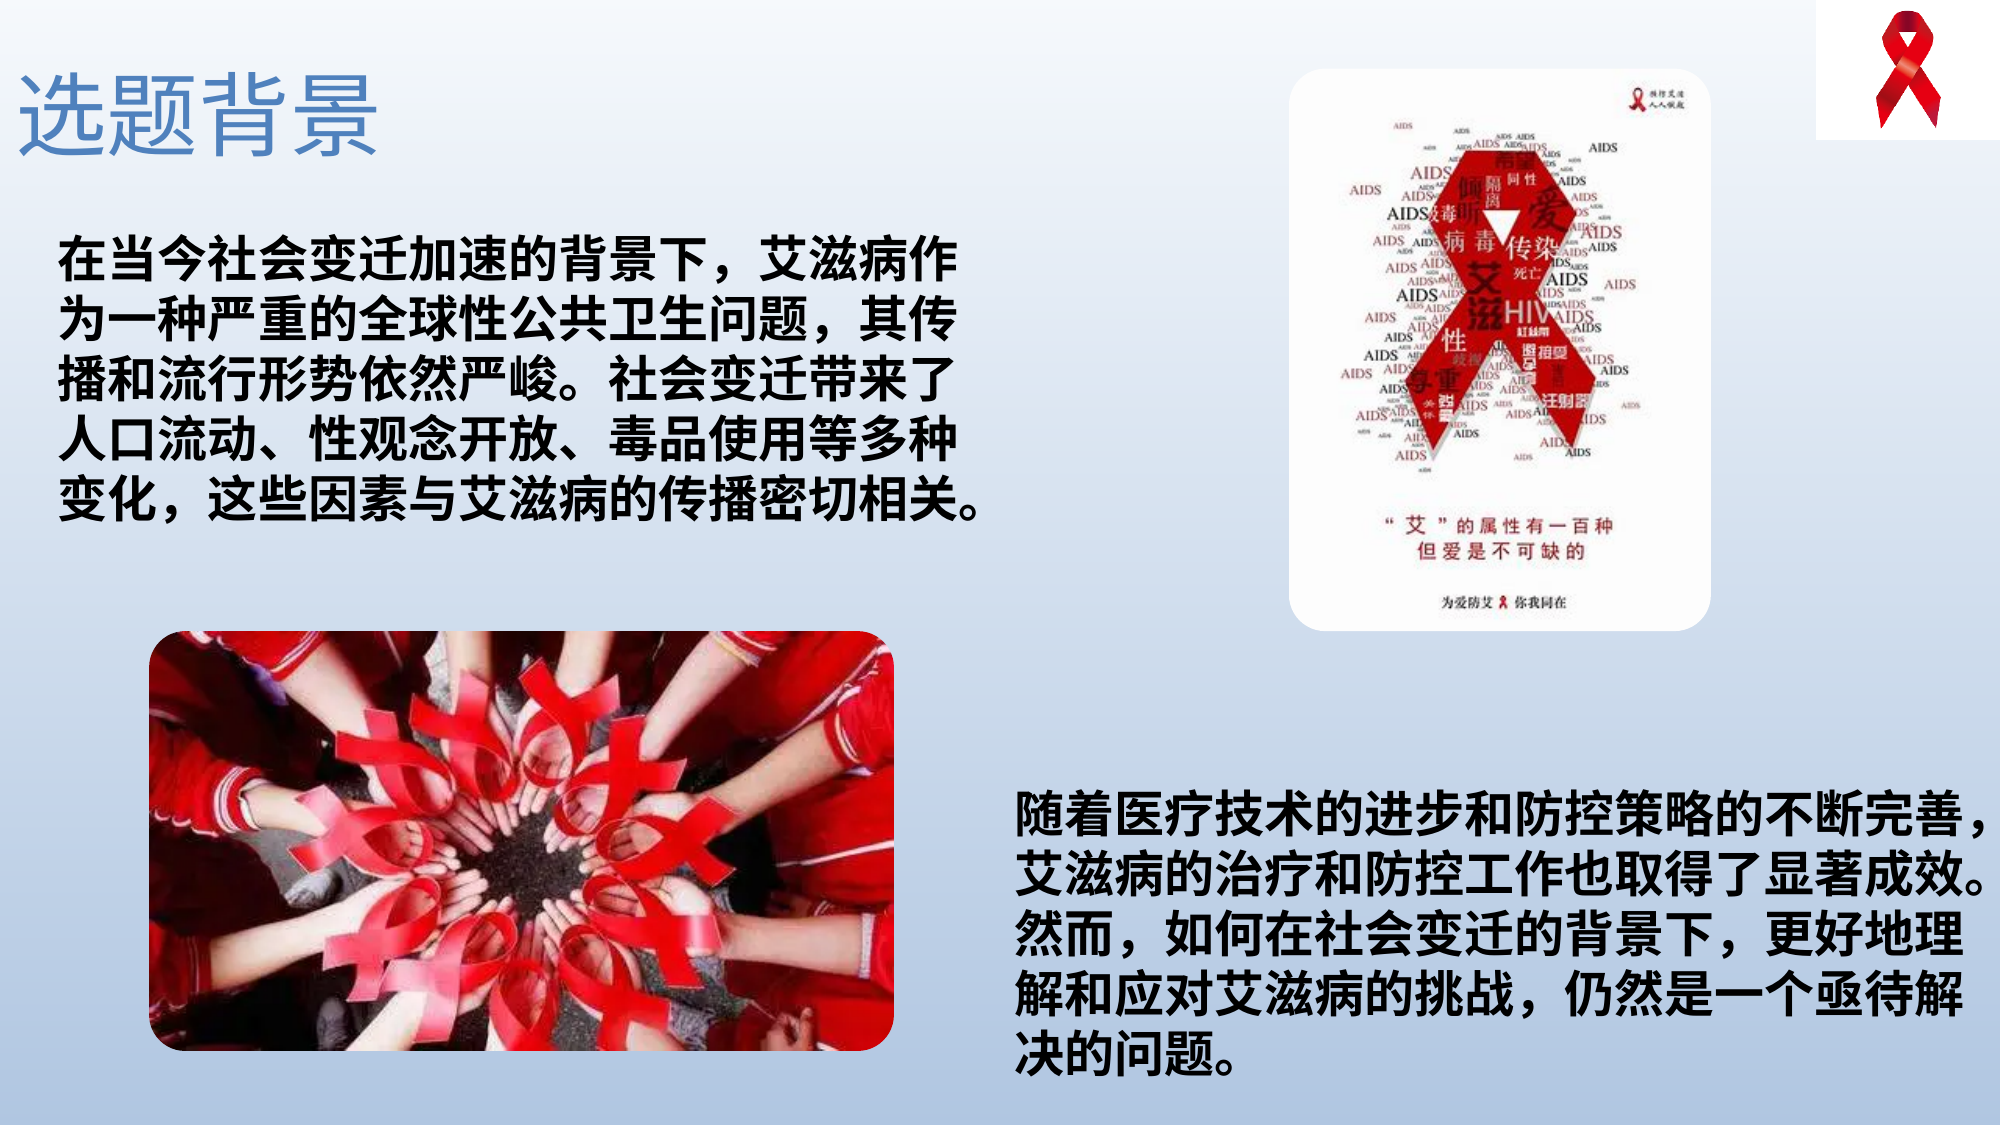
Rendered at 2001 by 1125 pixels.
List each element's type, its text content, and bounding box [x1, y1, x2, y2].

text_box 随着医疗技术的进步和防控策略的不断完善，艾滋病的治疗和防控工作也取得了显著成效。然而，如何在社会变迁的背景下，更好地理解和应对艾滋病的挑战，仍然是一个亟待解决的问题。 [999, 775, 2000, 1090]
picture [148, 630, 895, 1052]
title 选题背景 [0, 19, 404, 207]
picture [1816, 0, 2000, 140]
text_box 在当今社会变迁加速的背景下，艾滋病作为一种严重的全球性公共卫生问题，其传播和流行形势依然严峻。社会变迁带来了人口流动、性观念开放、毒品使用等多种变化，这些因素与艾滋病的传播密切相关。 [43, 219, 1000, 535]
picture [1288, 68, 1712, 632]
